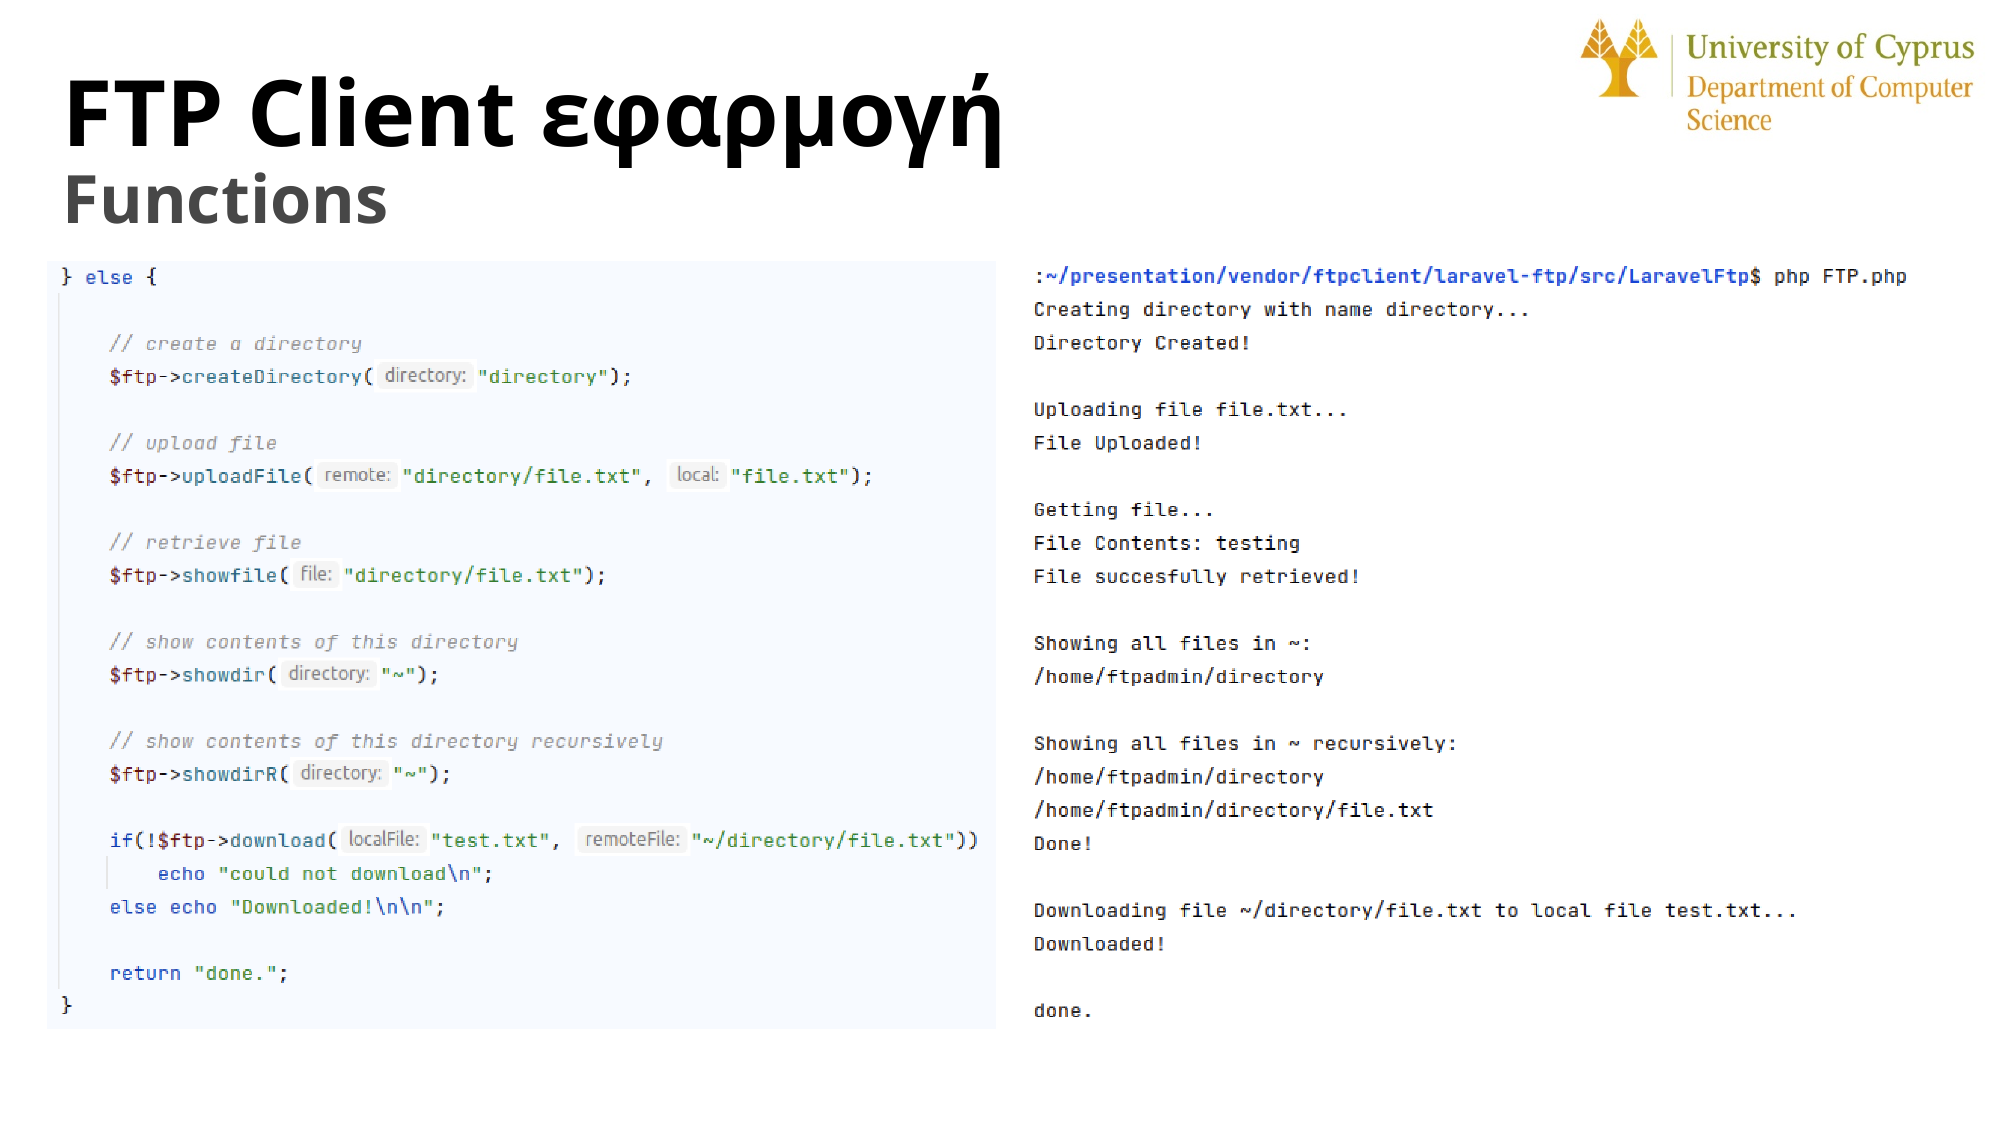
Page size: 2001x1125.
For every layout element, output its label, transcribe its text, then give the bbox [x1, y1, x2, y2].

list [47, 261, 996, 1029]
picture [1027, 261, 1942, 1029]
title FTP Client εφαρμογή Functions [47, 43, 1773, 262]
picture [1561, 0, 2000, 169]
